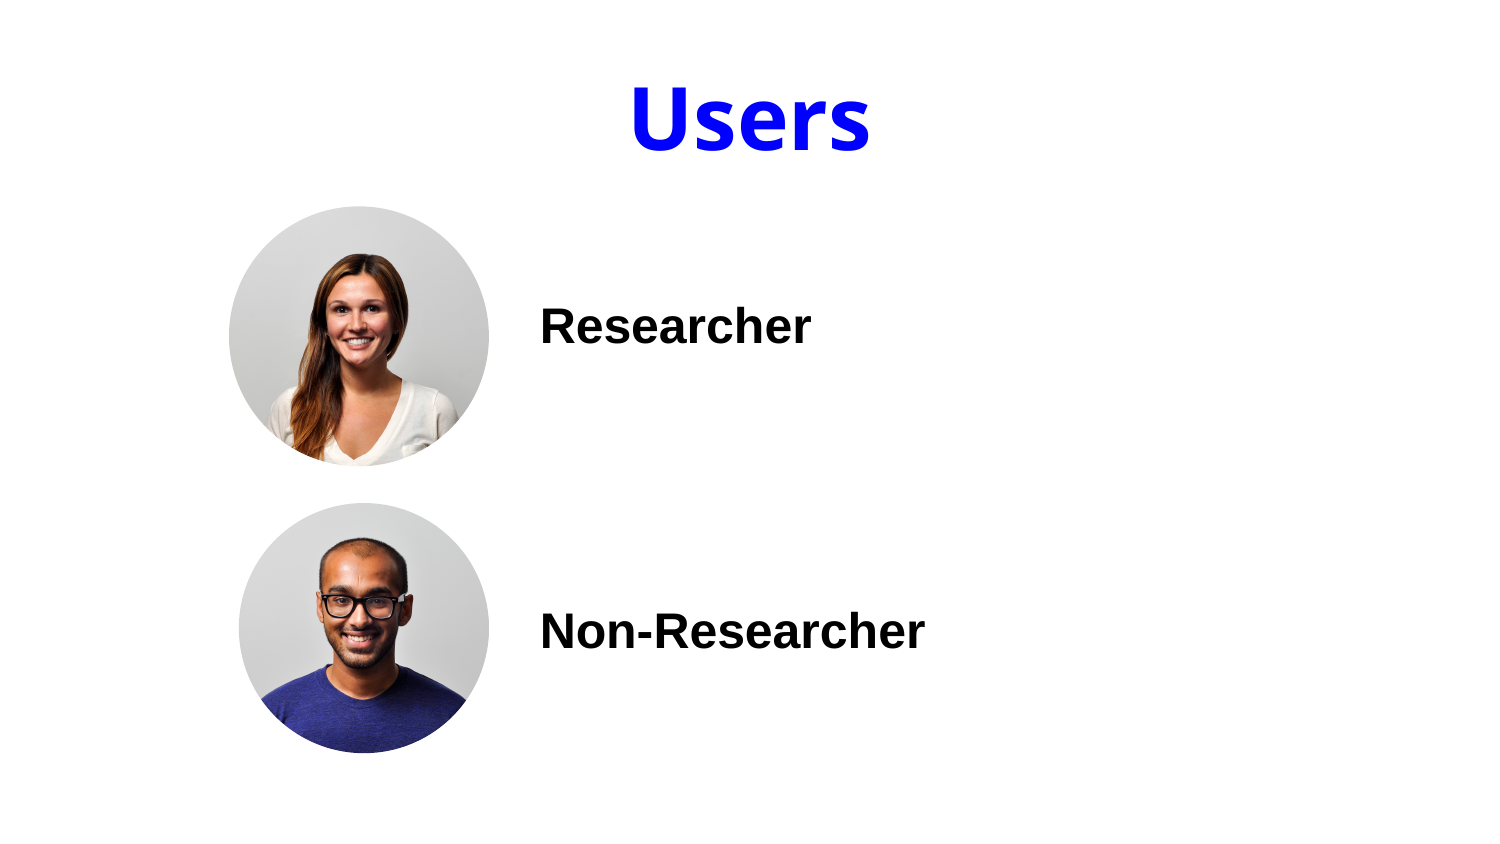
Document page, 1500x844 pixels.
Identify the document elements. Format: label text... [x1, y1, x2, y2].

picture [228, 206, 490, 467]
title Users [51, 48, 1449, 180]
picture [238, 502, 490, 754]
text_box Non-Researcher [524, 583, 1075, 673]
text_box Researcher [524, 278, 1075, 368]
